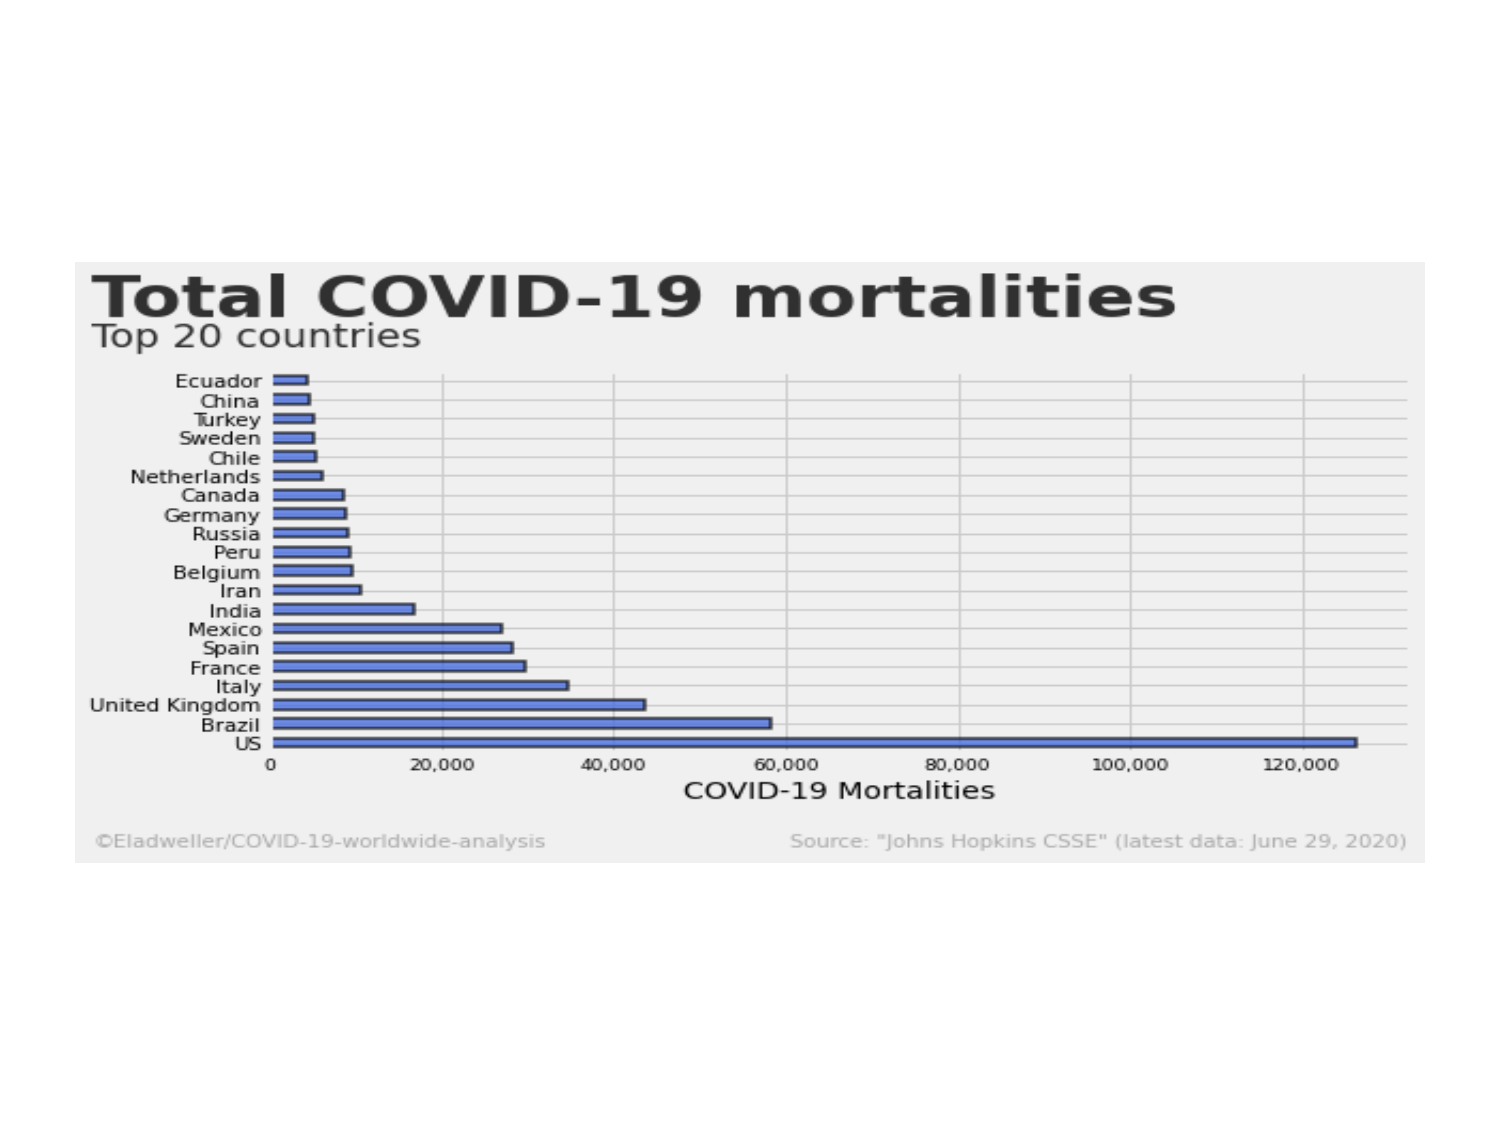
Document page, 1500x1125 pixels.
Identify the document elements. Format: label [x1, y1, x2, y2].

picture [74, 262, 1426, 863]
